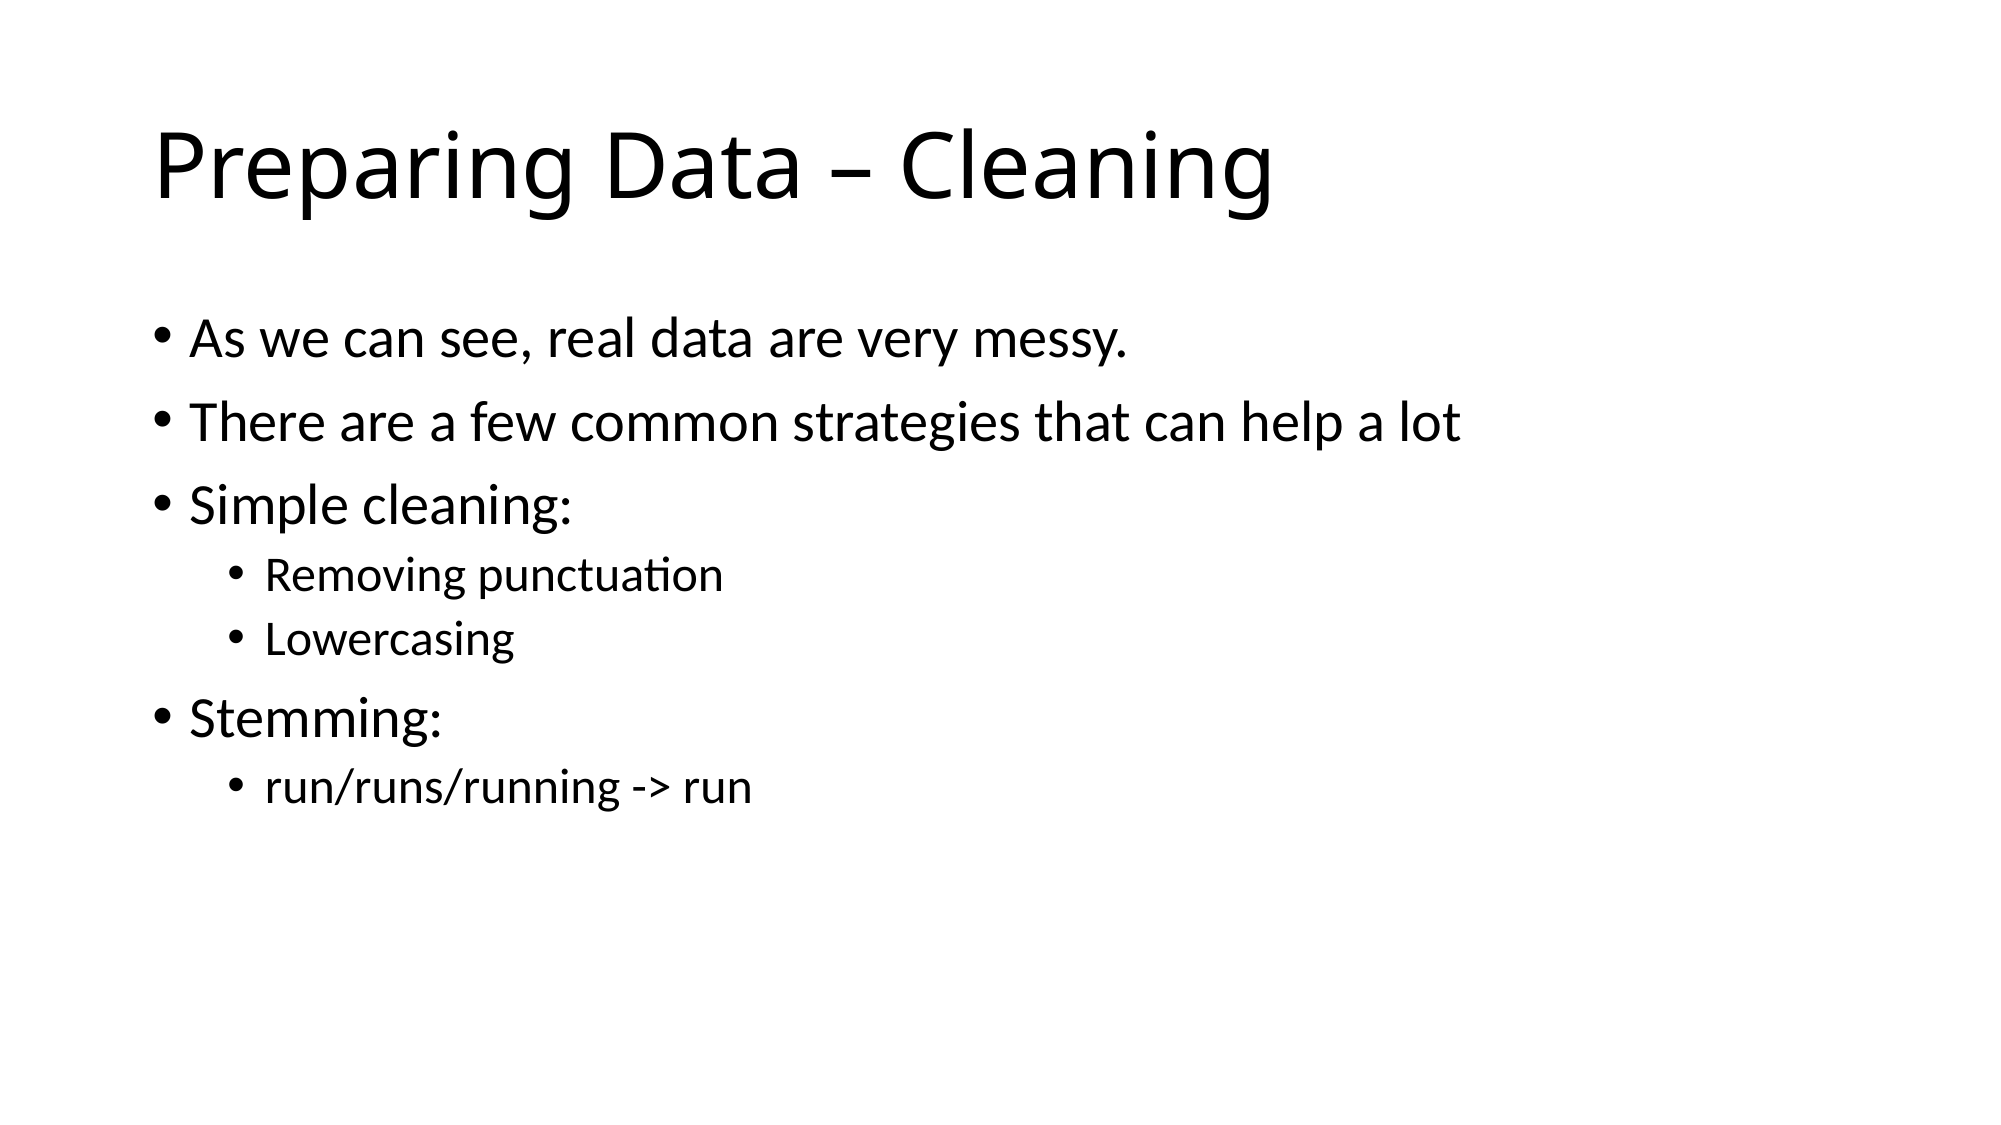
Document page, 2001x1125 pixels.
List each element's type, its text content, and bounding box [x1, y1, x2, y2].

list As we can see, real data are very messy. There are a few common strategies that can help a lot Simple cleaning: Removing punctuation Lowercasing Stemming: run/runs/running -> run [137, 299, 1863, 1014]
title Preparing Data – Cleaning [137, 59, 1863, 278]
